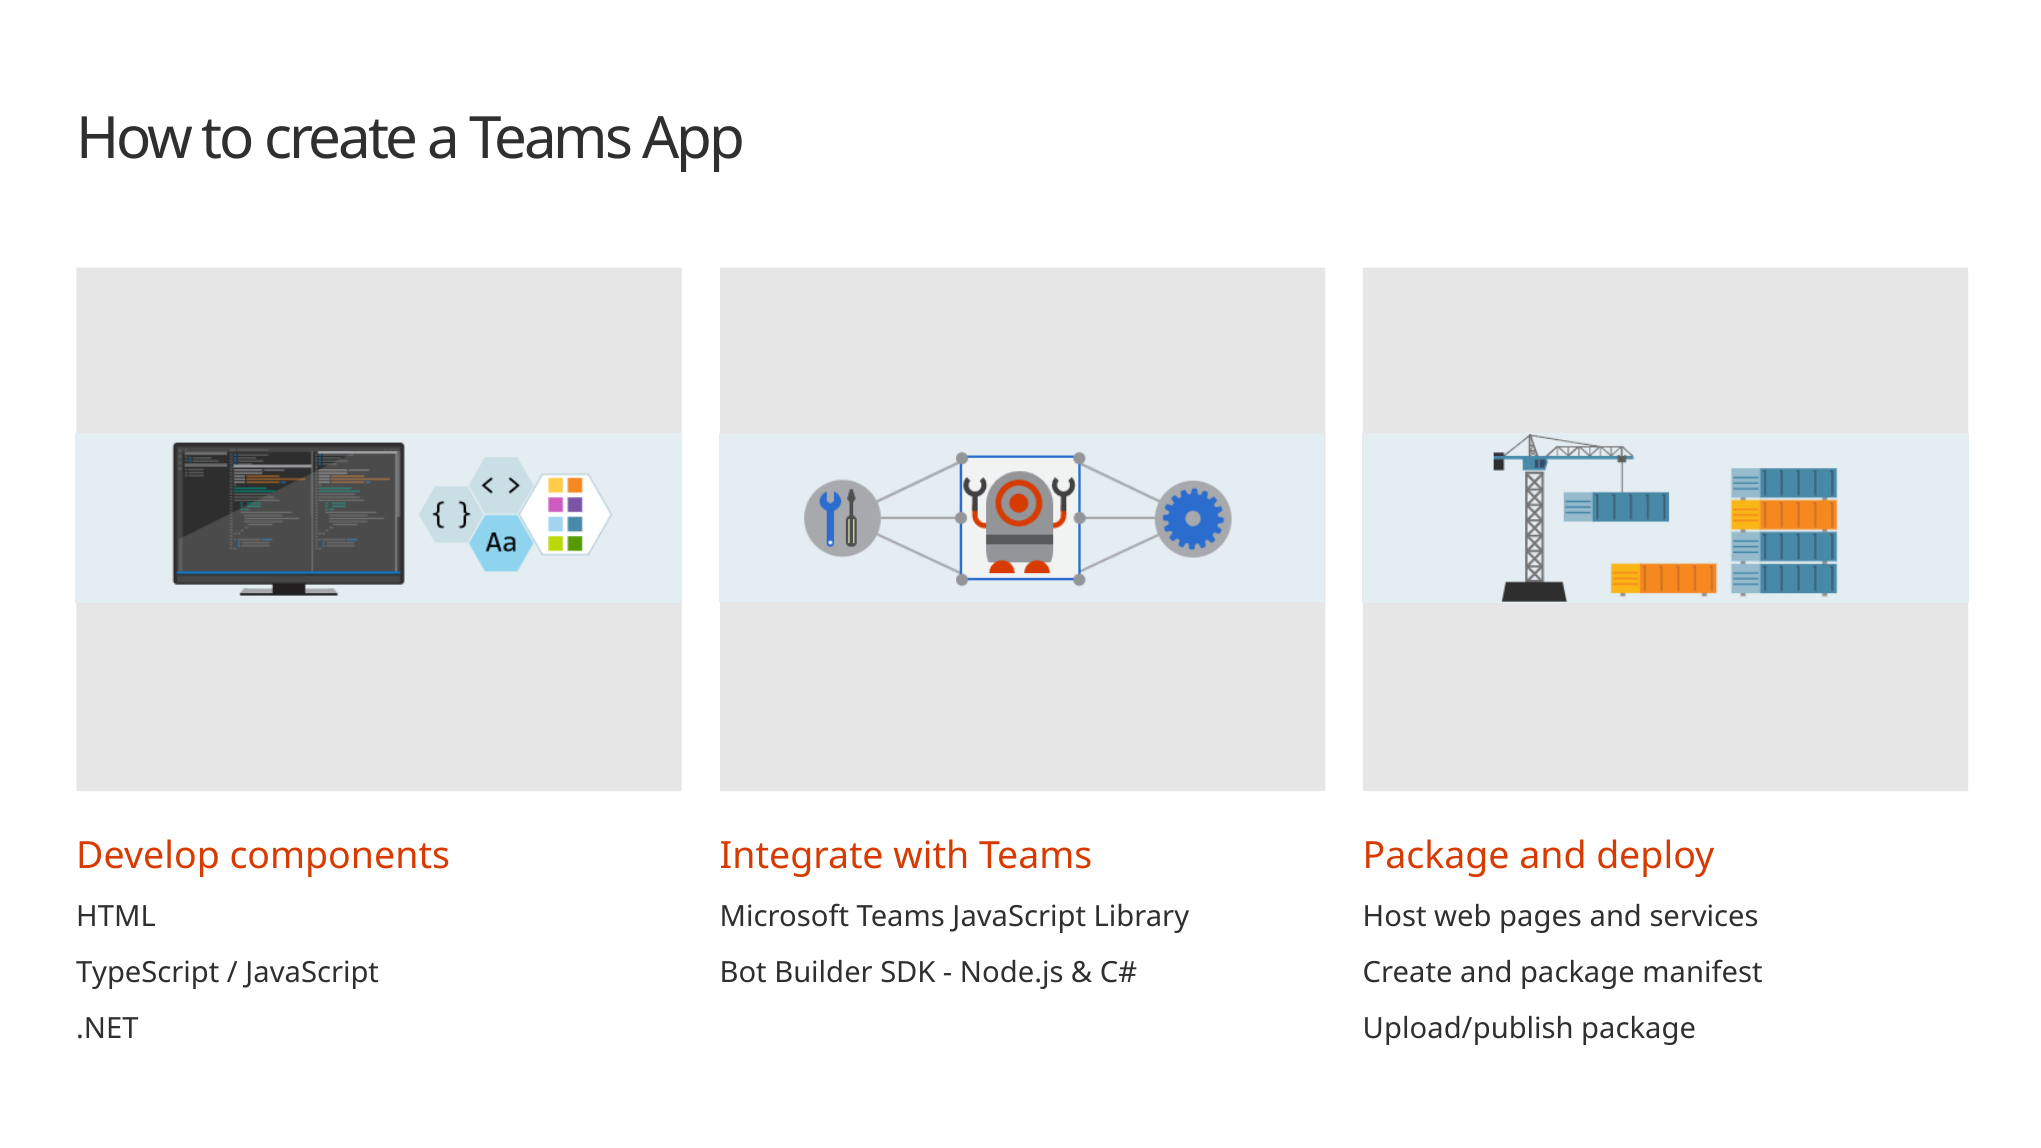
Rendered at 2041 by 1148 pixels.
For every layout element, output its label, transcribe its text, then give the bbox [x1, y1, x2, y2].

text_box [718, 433, 1325, 603]
list Integrate with Teams Microsoft Teams JavaScript Library Bot Builder SDK - Node.js & C# [719, 838, 1330, 990]
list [773, 433, 1264, 602]
picture [1362, 433, 1969, 603]
title How to create a Teams App [76, 103, 1969, 172]
list Package and deploy Host web pages and services Create and package manifest Upload/publish package [1362, 838, 1969, 1047]
list Develop components HTML TypeScript / JavaScript .NET [76, 838, 682, 1047]
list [75, 433, 682, 603]
